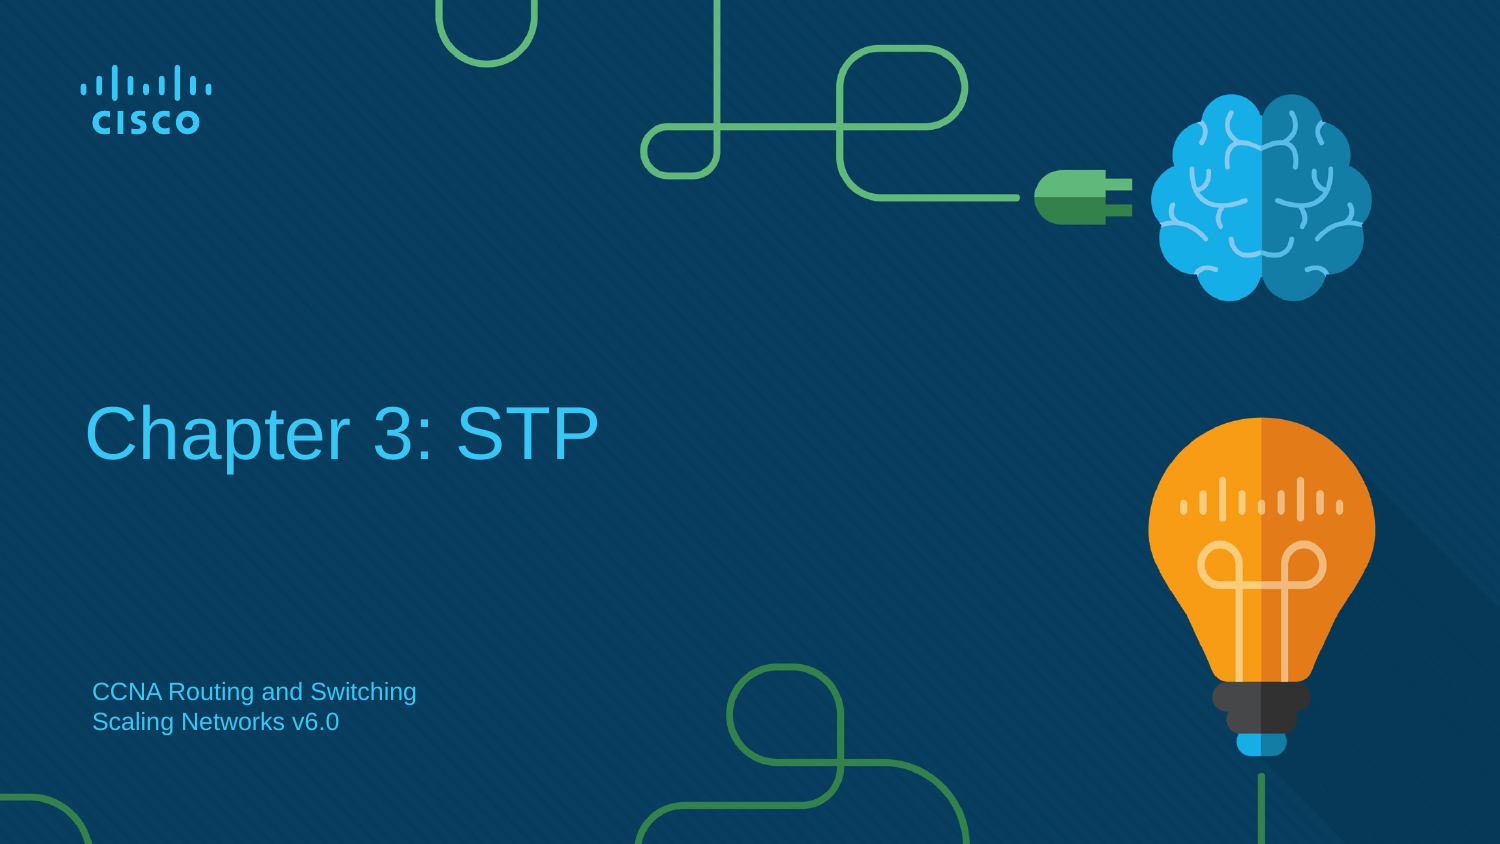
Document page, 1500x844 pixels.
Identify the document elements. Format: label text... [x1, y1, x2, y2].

title Chapter 3: STP [69, 377, 1047, 484]
subtitle CCNA Routing and Switching Scaling Networks v6.0 [77, 624, 466, 773]
picture [0, 0, 1500, 844]
